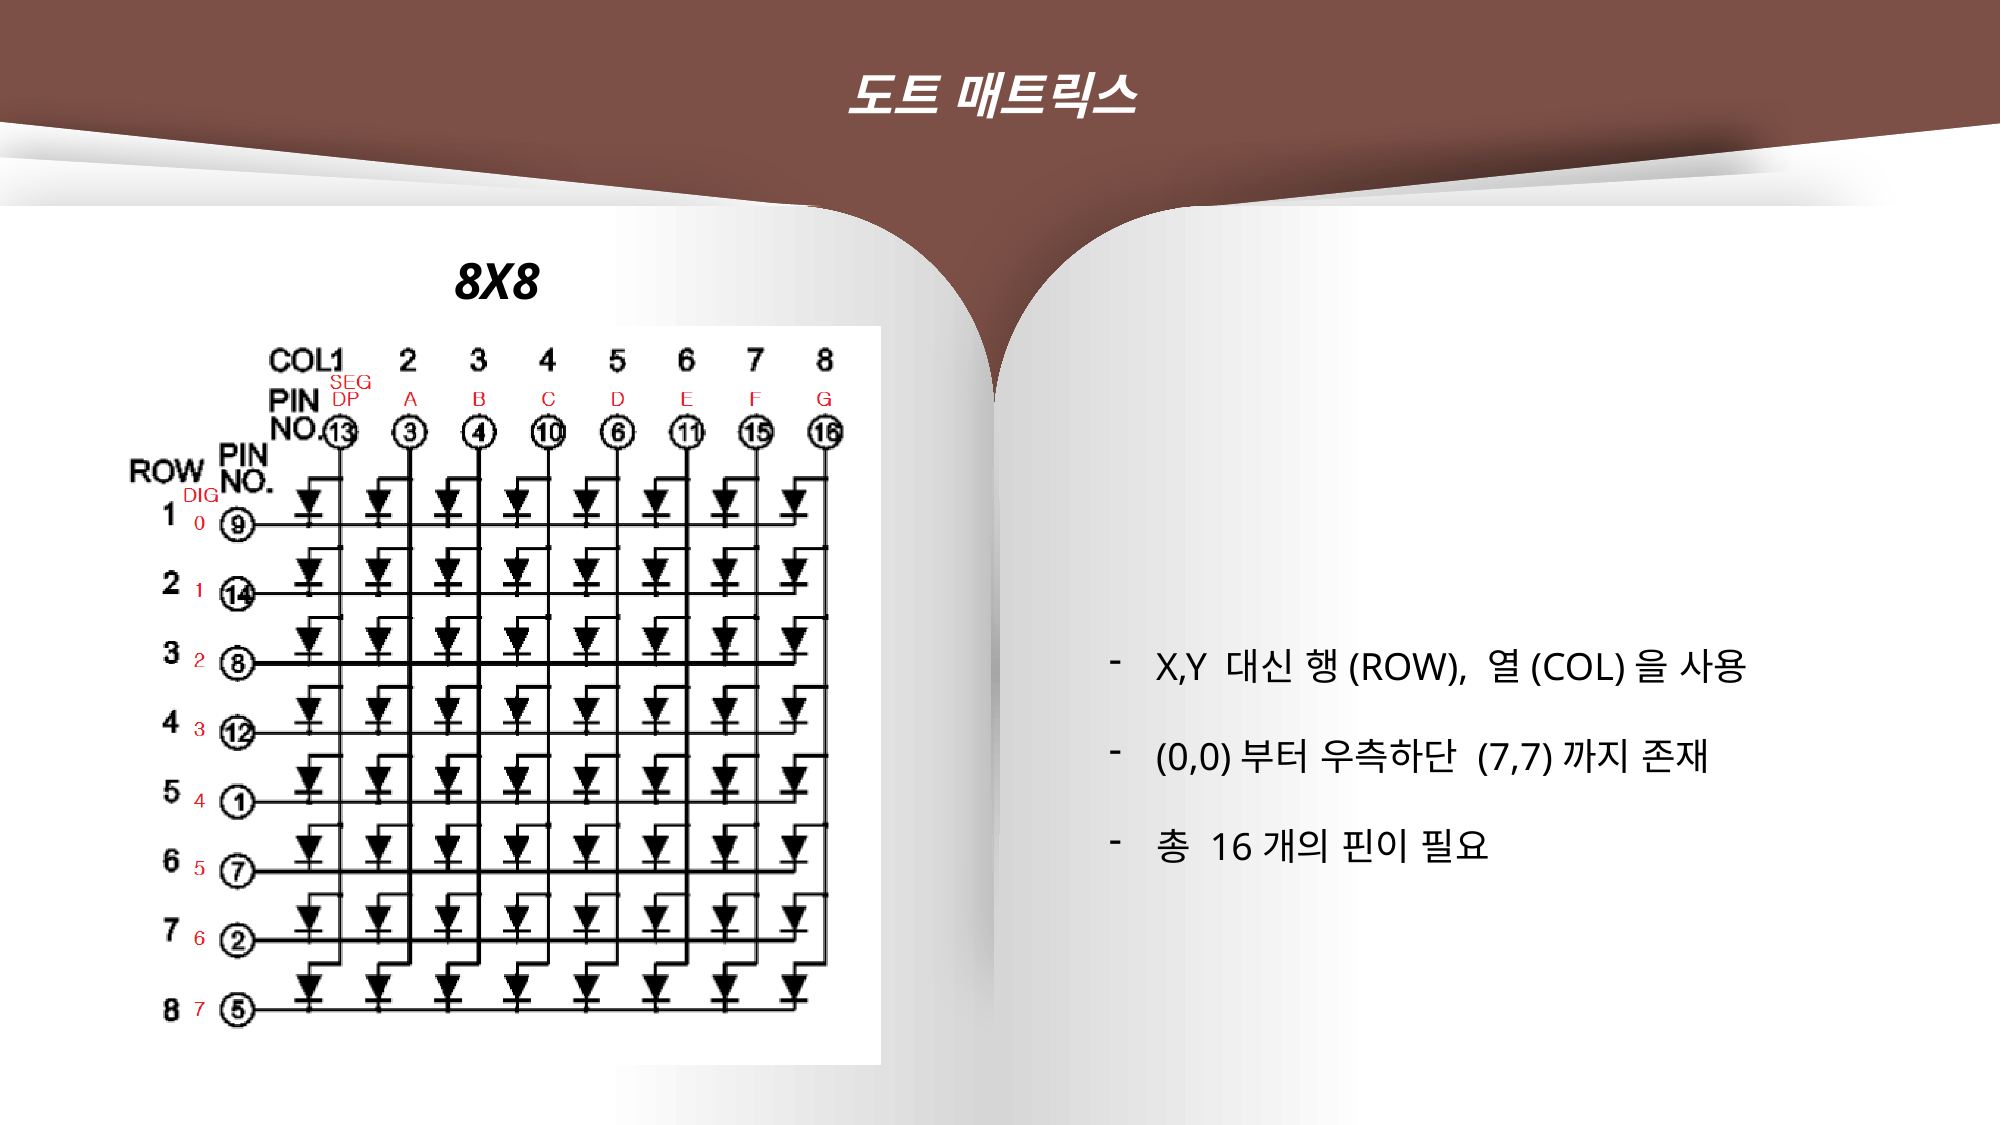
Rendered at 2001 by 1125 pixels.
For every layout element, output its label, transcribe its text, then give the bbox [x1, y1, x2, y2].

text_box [0, 121, 2000, 1125]
text_box 도트 매트릭스 [633, 26, 1351, 121]
picture [113, 326, 881, 1065]
